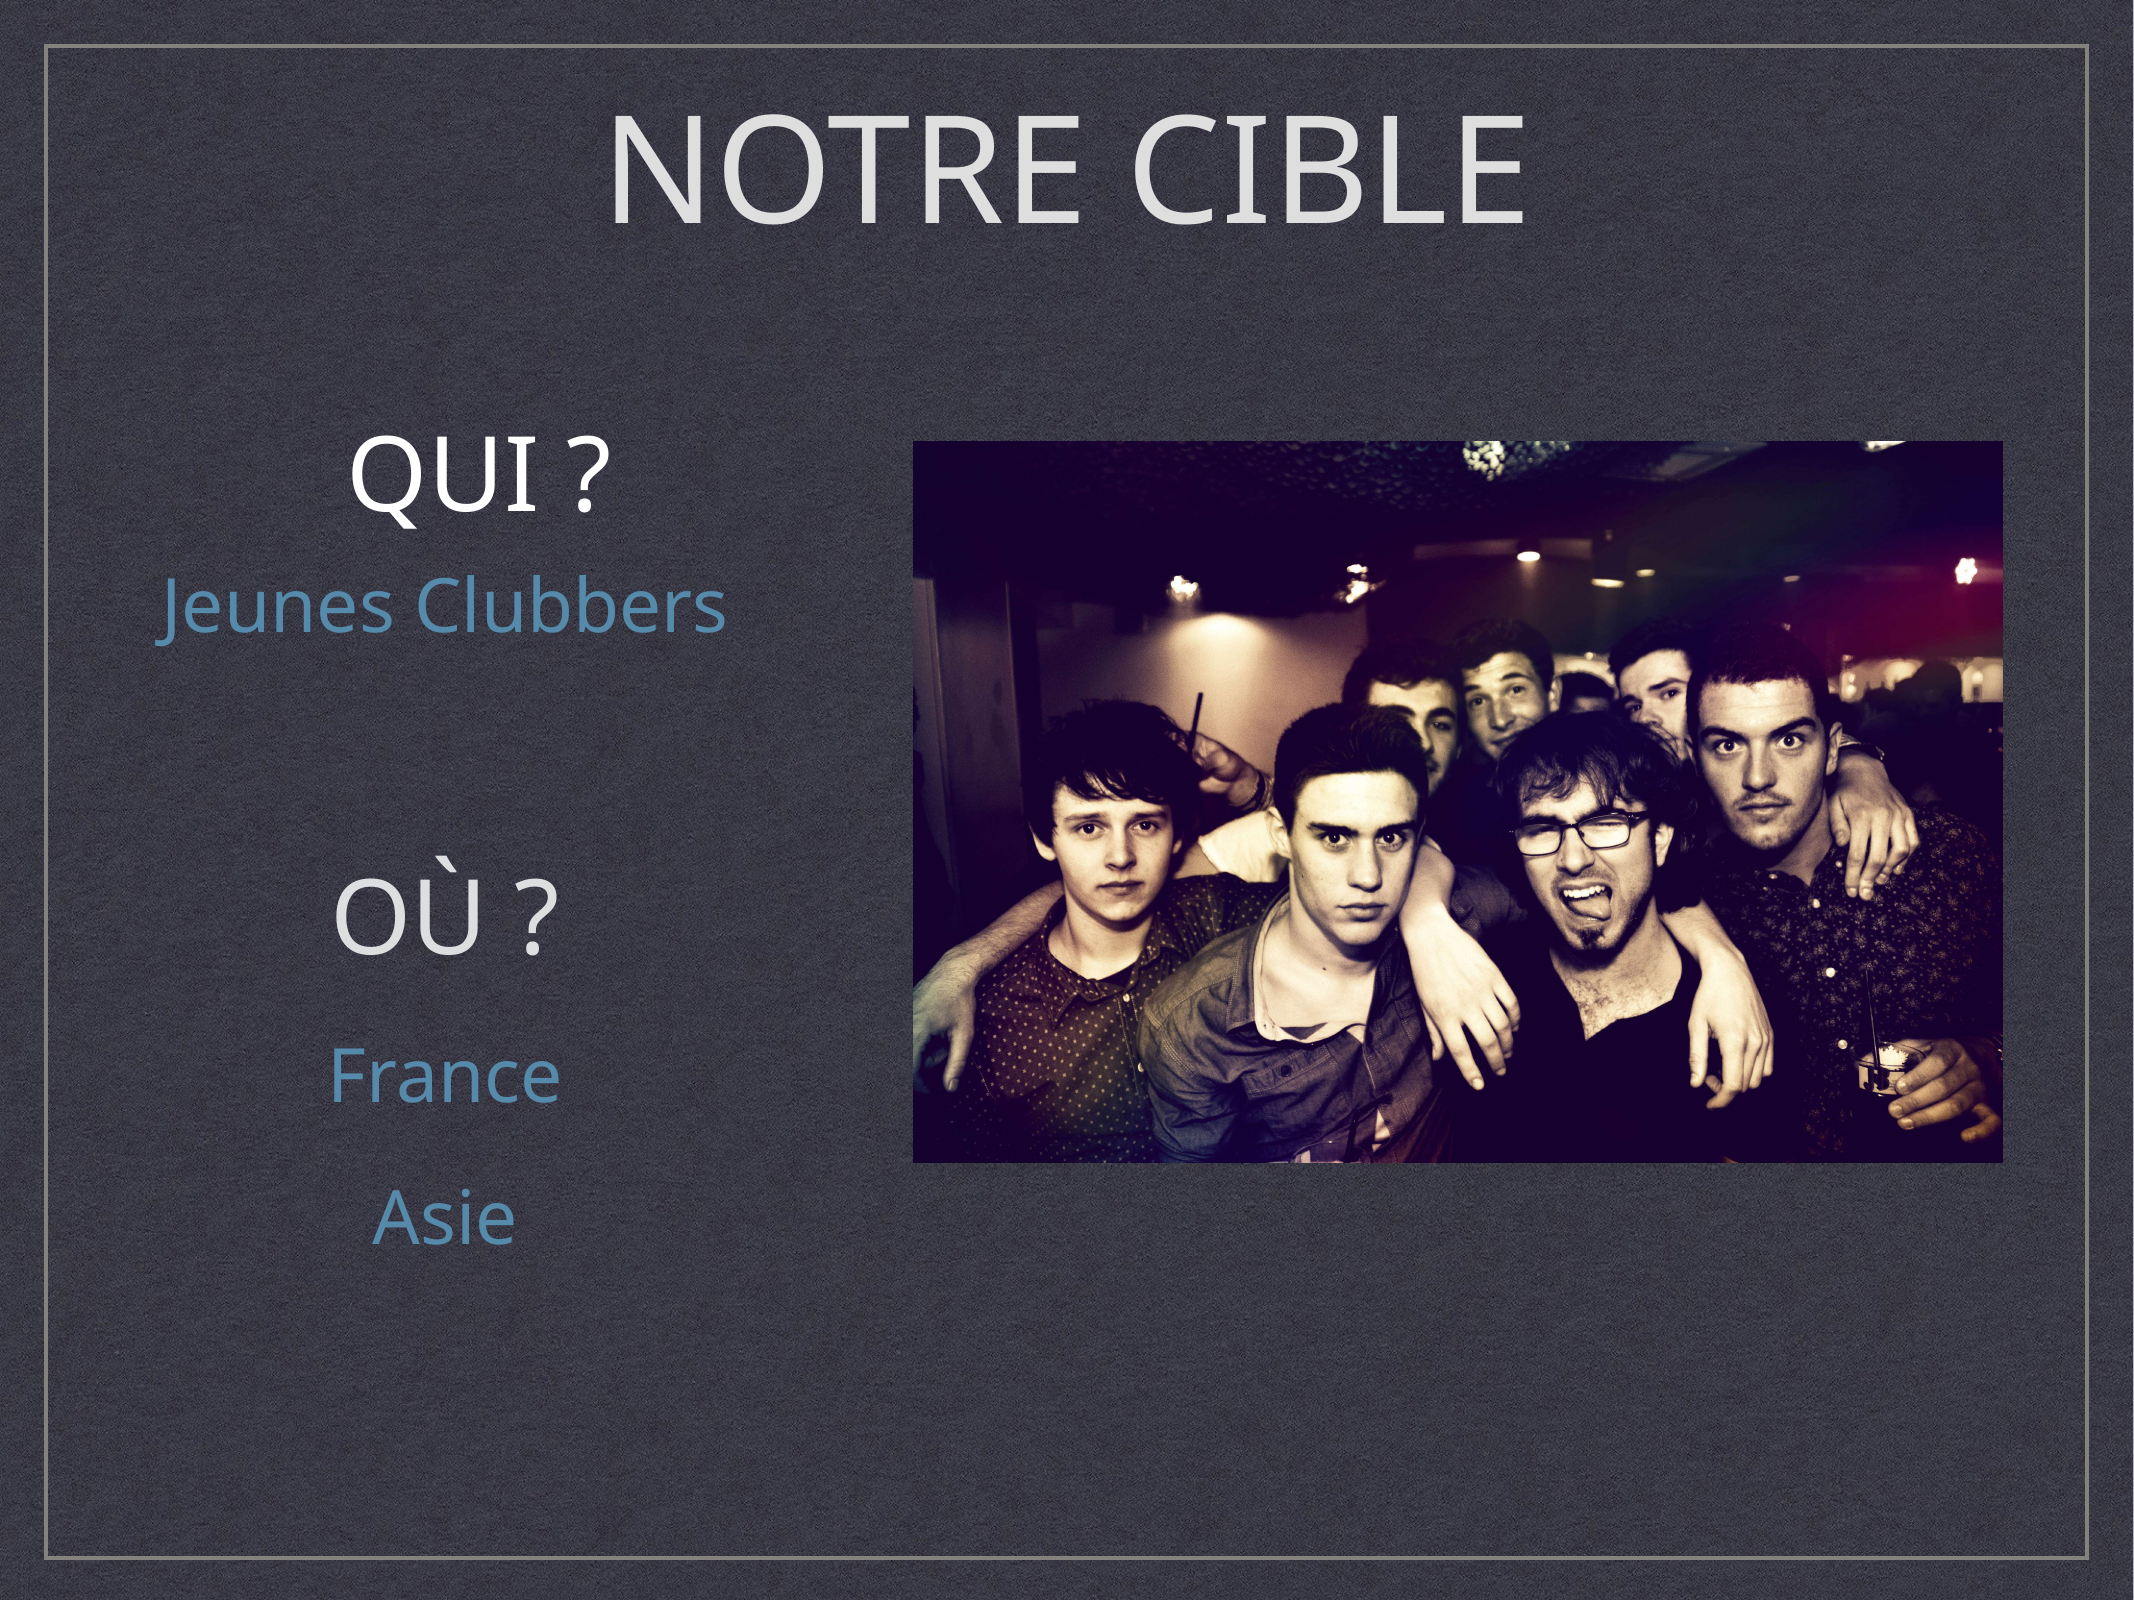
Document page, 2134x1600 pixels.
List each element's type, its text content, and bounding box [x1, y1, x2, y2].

picture [48, 48, 2085, 1556]
text_box France [319, 1018, 572, 1126]
text_box QUI ? [338, 399, 621, 541]
text_box Asie [364, 1161, 527, 1268]
picture [0, 0, 2134, 1600]
title Notre Cible [201, 0, 1932, 392]
text_box OÙ ? [321, 842, 569, 984]
text_box Jeunes Clubbers [153, 548, 738, 656]
